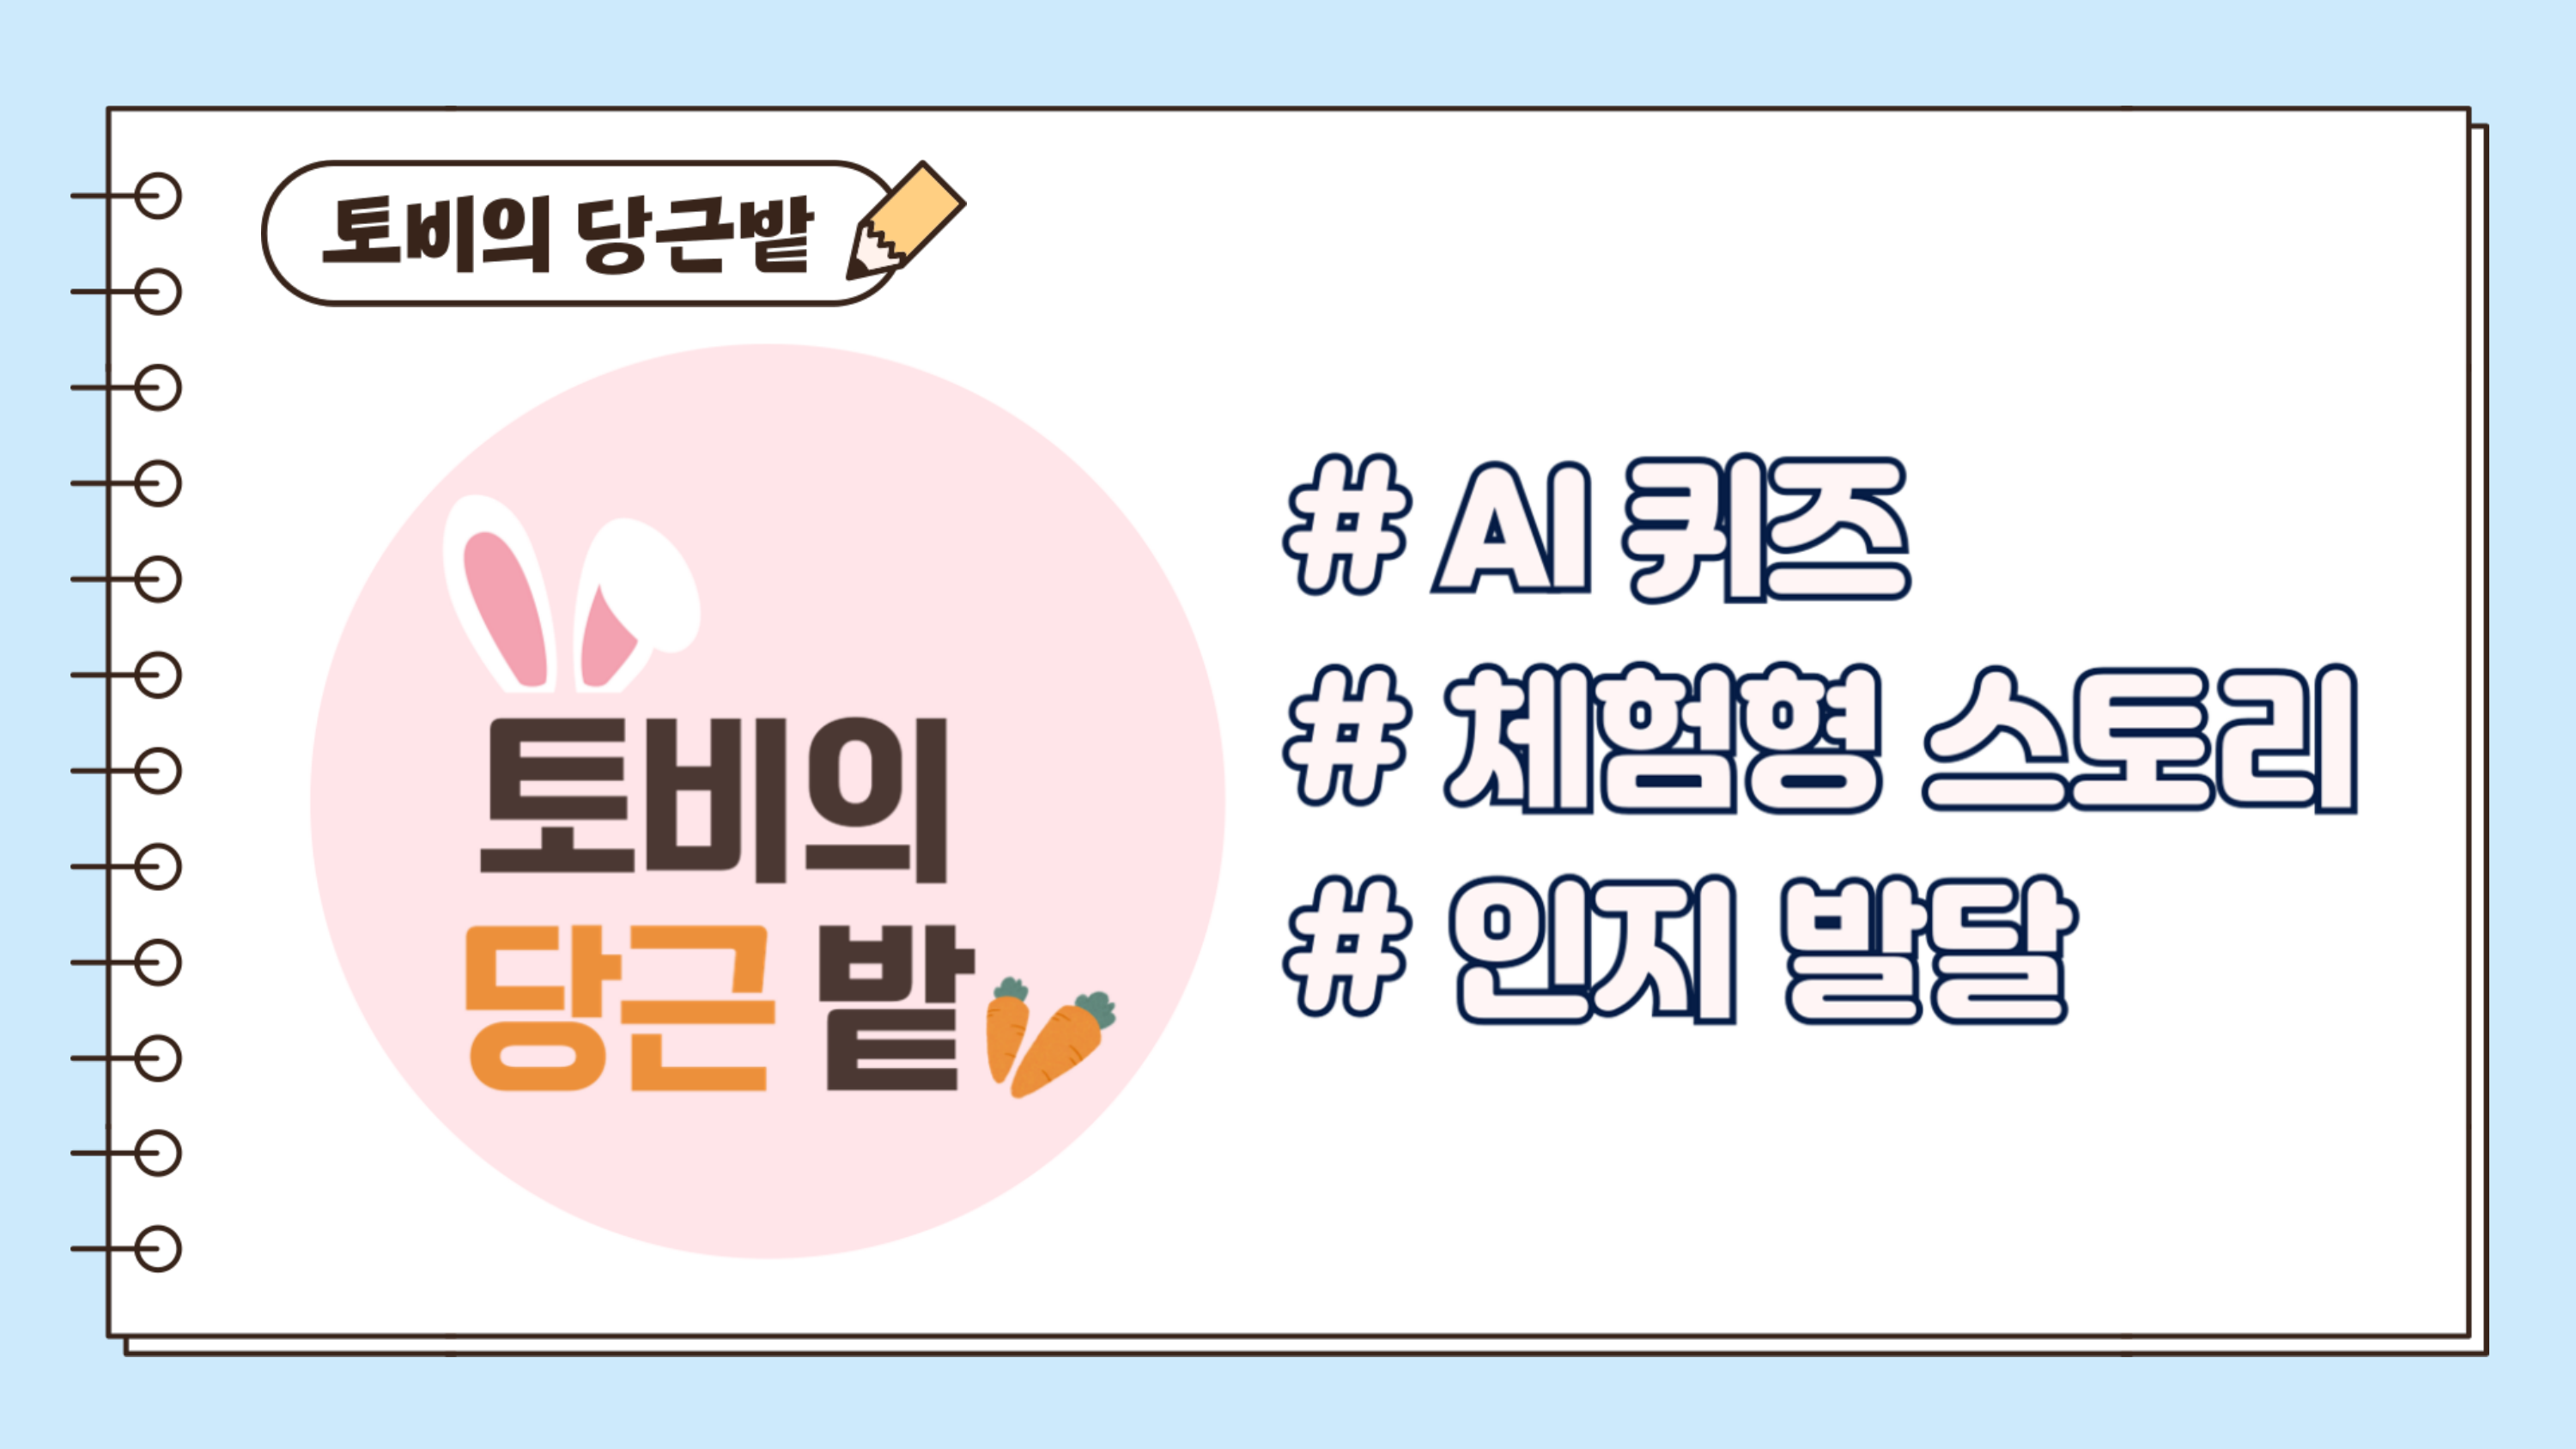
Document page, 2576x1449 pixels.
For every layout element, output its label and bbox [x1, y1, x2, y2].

picture [250, 118, 934, 392]
text_box [260, 330, 2425, 1291]
text_box [939, 160, 967, 307]
text_box [70, 105, 2489, 1358]
